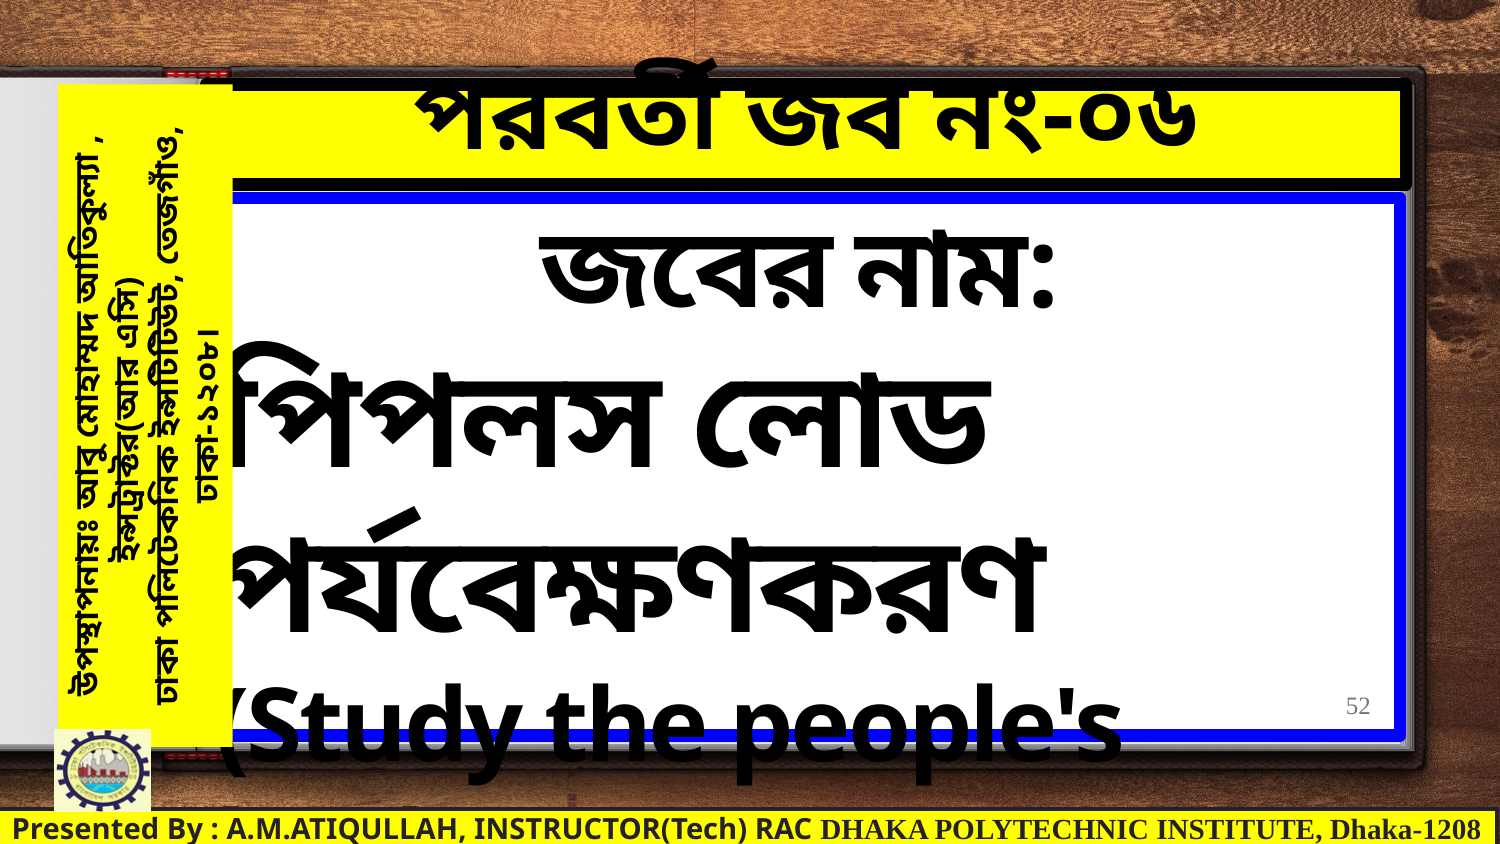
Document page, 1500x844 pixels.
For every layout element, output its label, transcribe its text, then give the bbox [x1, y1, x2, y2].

subtitle জবের নাম: পিপলস লোড পর্যবেক্ষণকরণ (Study the people's load) তারিখঃ --06-2021 সকাল - ০৯ টা [233, 196, 1402, 738]
text_box উপস্থাপনায়ঃ আবু মোহাম্মদ আতিকুল্যা , ইন্সট্রাক্টর(আর এসি) ঢাকা পলিটেকনিক ইন্সটিটিউট, তেজগাঁও, ঢাকা-১২০৮। [58, 84, 233, 747]
title পরবর্তী জব নং-০৬ [233, 84, 1407, 185]
text_box Presented By : A.M.ATIQULLAH, INSTRUCTOR(Tech) RAC DHAKA POLYTECHNIC INSTITUTE, Dhaka-1208 [0, 807, 1499, 844]
slide_number 52 [1295, 672, 1386, 737]
picture [0, 0, 1500, 844]
